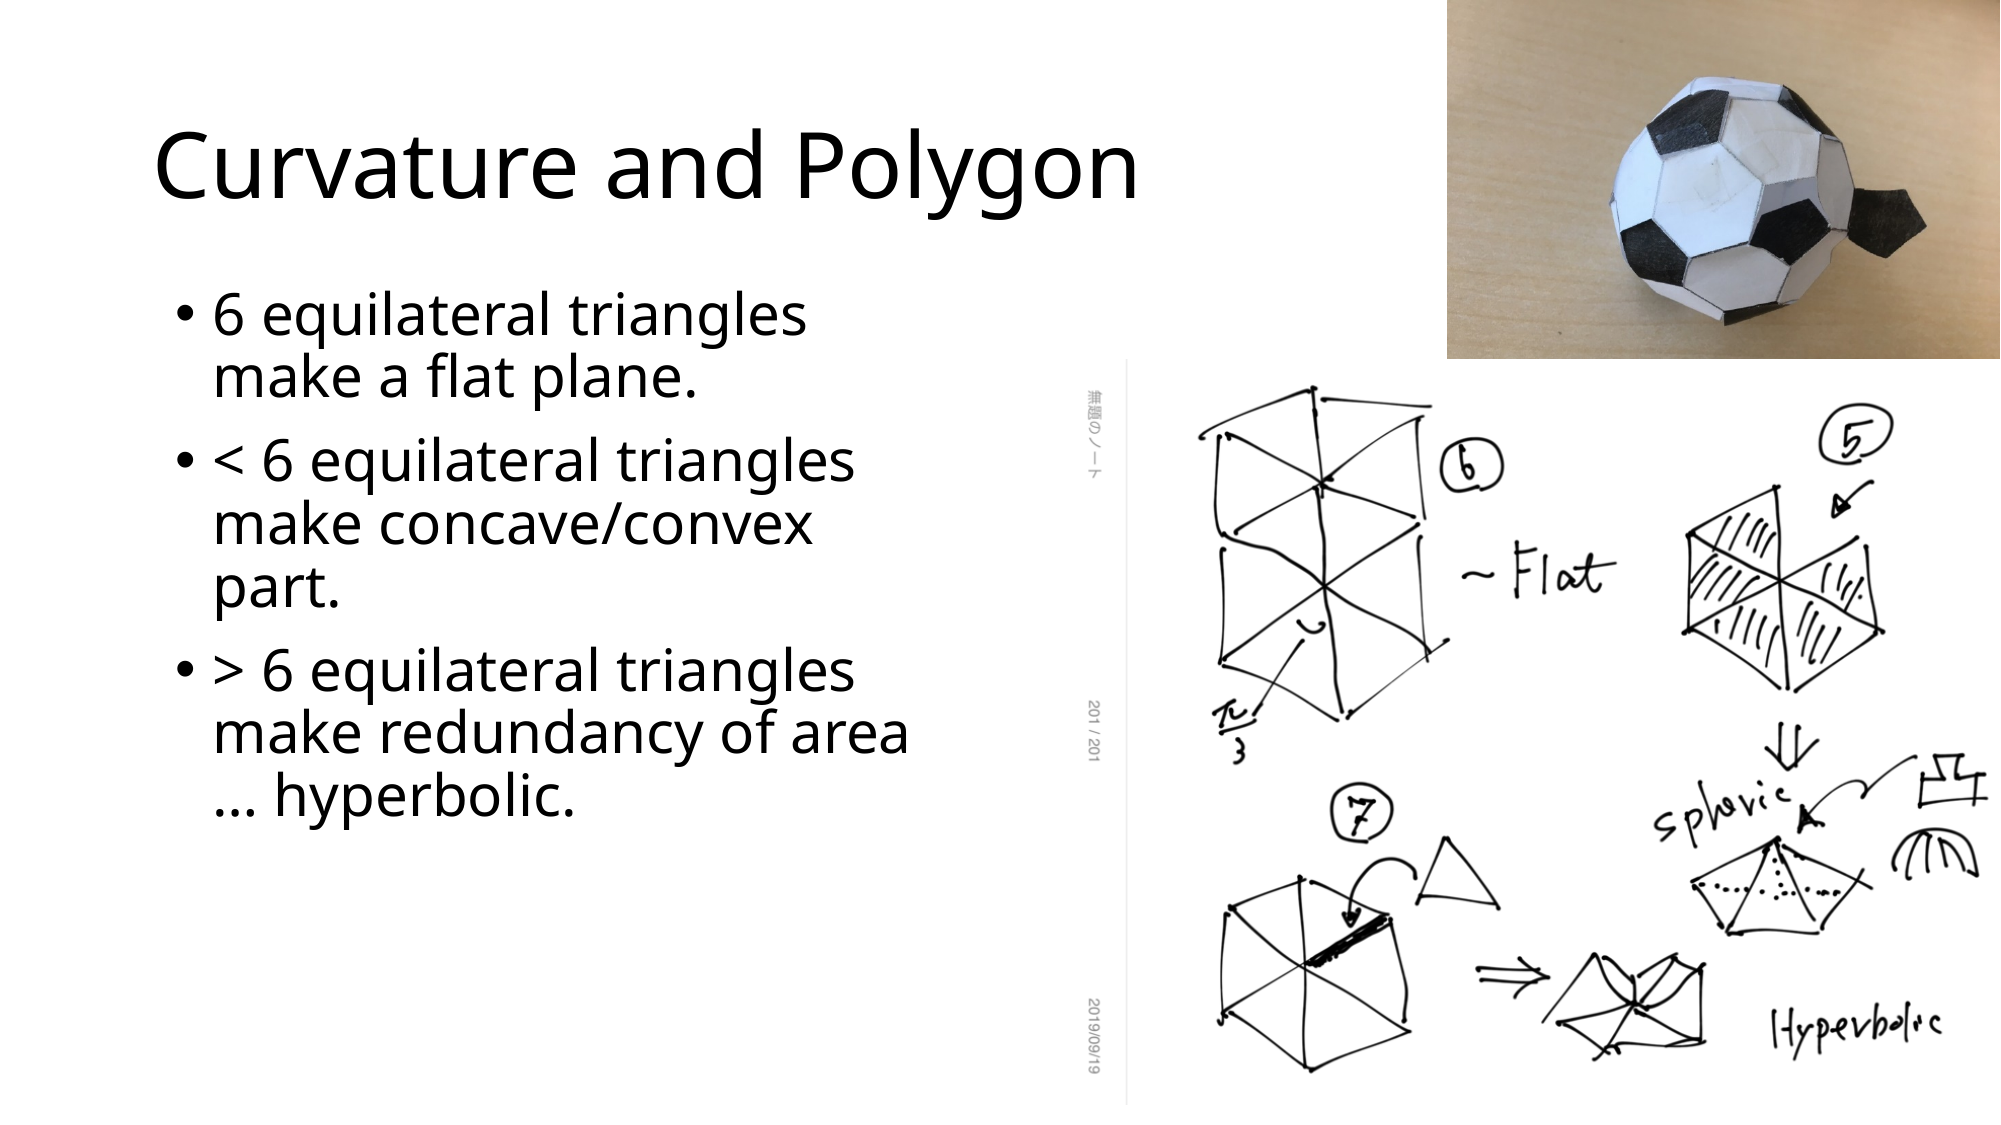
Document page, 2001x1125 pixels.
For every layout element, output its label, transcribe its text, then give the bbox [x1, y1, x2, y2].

picture [1064, 359, 2000, 1105]
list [1447, 0, 2000, 359]
text_box 6 equilateral triangles make a flat plane. < 6 equilateral triangles make concave/convex part. > 6 equilateral triangles make redundancy of area … hyperbolic. [160, 277, 964, 992]
title Curvature and Polygon [137, 59, 1447, 278]
